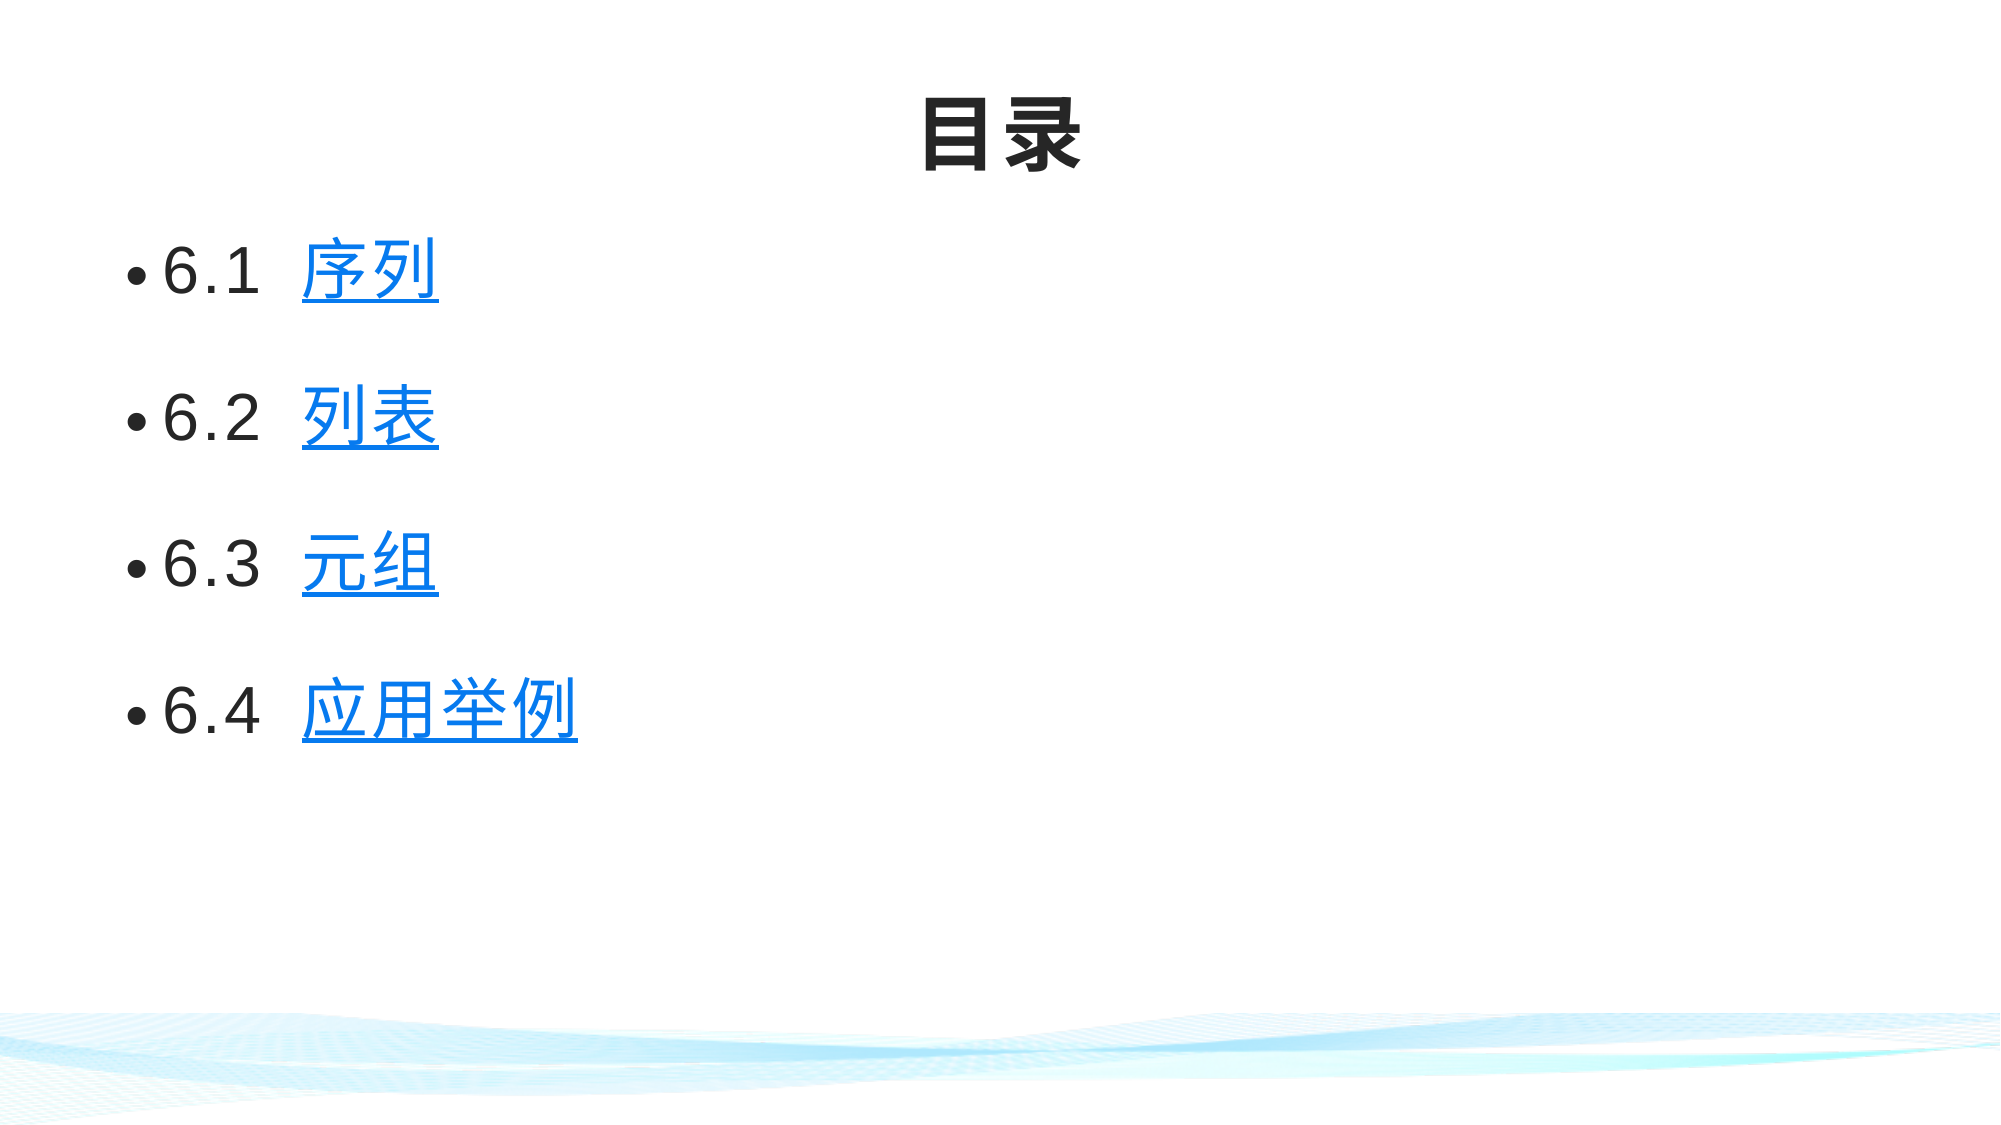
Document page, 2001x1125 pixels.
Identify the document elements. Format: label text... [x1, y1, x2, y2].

title 目录 [109, 72, 1891, 190]
list 6.1 序列 6.2 列表 6.3 元组 6.4 应用举例 [109, 190, 1891, 1041]
picture [0, 1013, 2000, 1125]
slide_number [1412, 1041, 1856, 1094]
